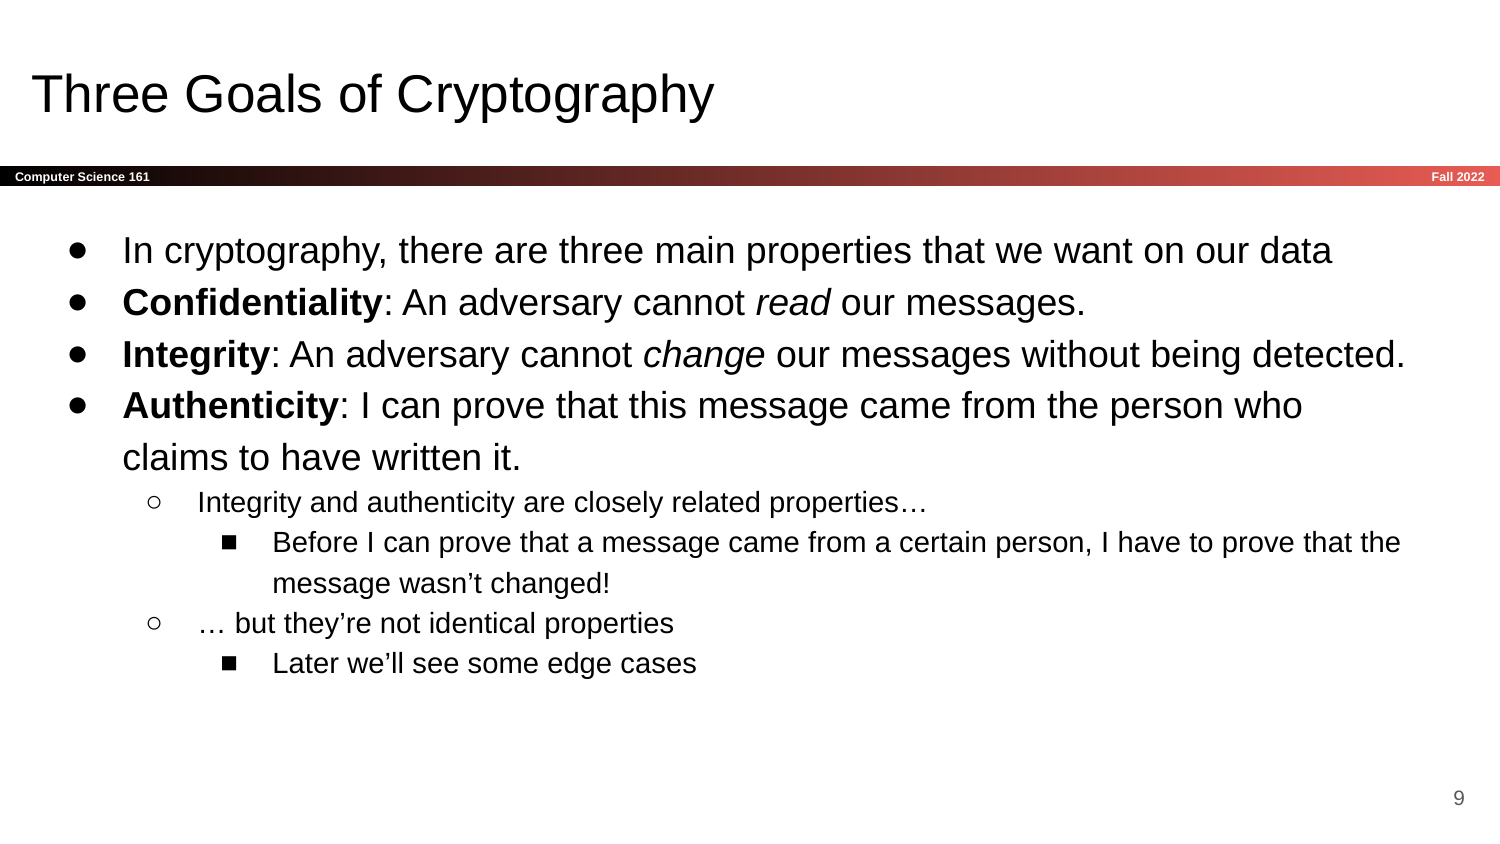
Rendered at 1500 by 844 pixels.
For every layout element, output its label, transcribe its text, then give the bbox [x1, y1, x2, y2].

slide_number 9 [1389, 764, 1480, 830]
title Three Goals of Cryptography [16, 44, 1415, 139]
list In cryptography, there are three main properties that we want on our data Confidentiality: An adversary cannot read our messages. Integrity: An adversary cannot change our messages without being detected. Authenticity: I can prove that this message came from the person who claims to have written it. Integrity and authenticity are closely related properties… Before I can prove that a message came from a certain person, I have to prove that the message wasn’t changed! … but they’re not identical properties Later we’ll see some edge cases [32, 204, 1431, 823]
